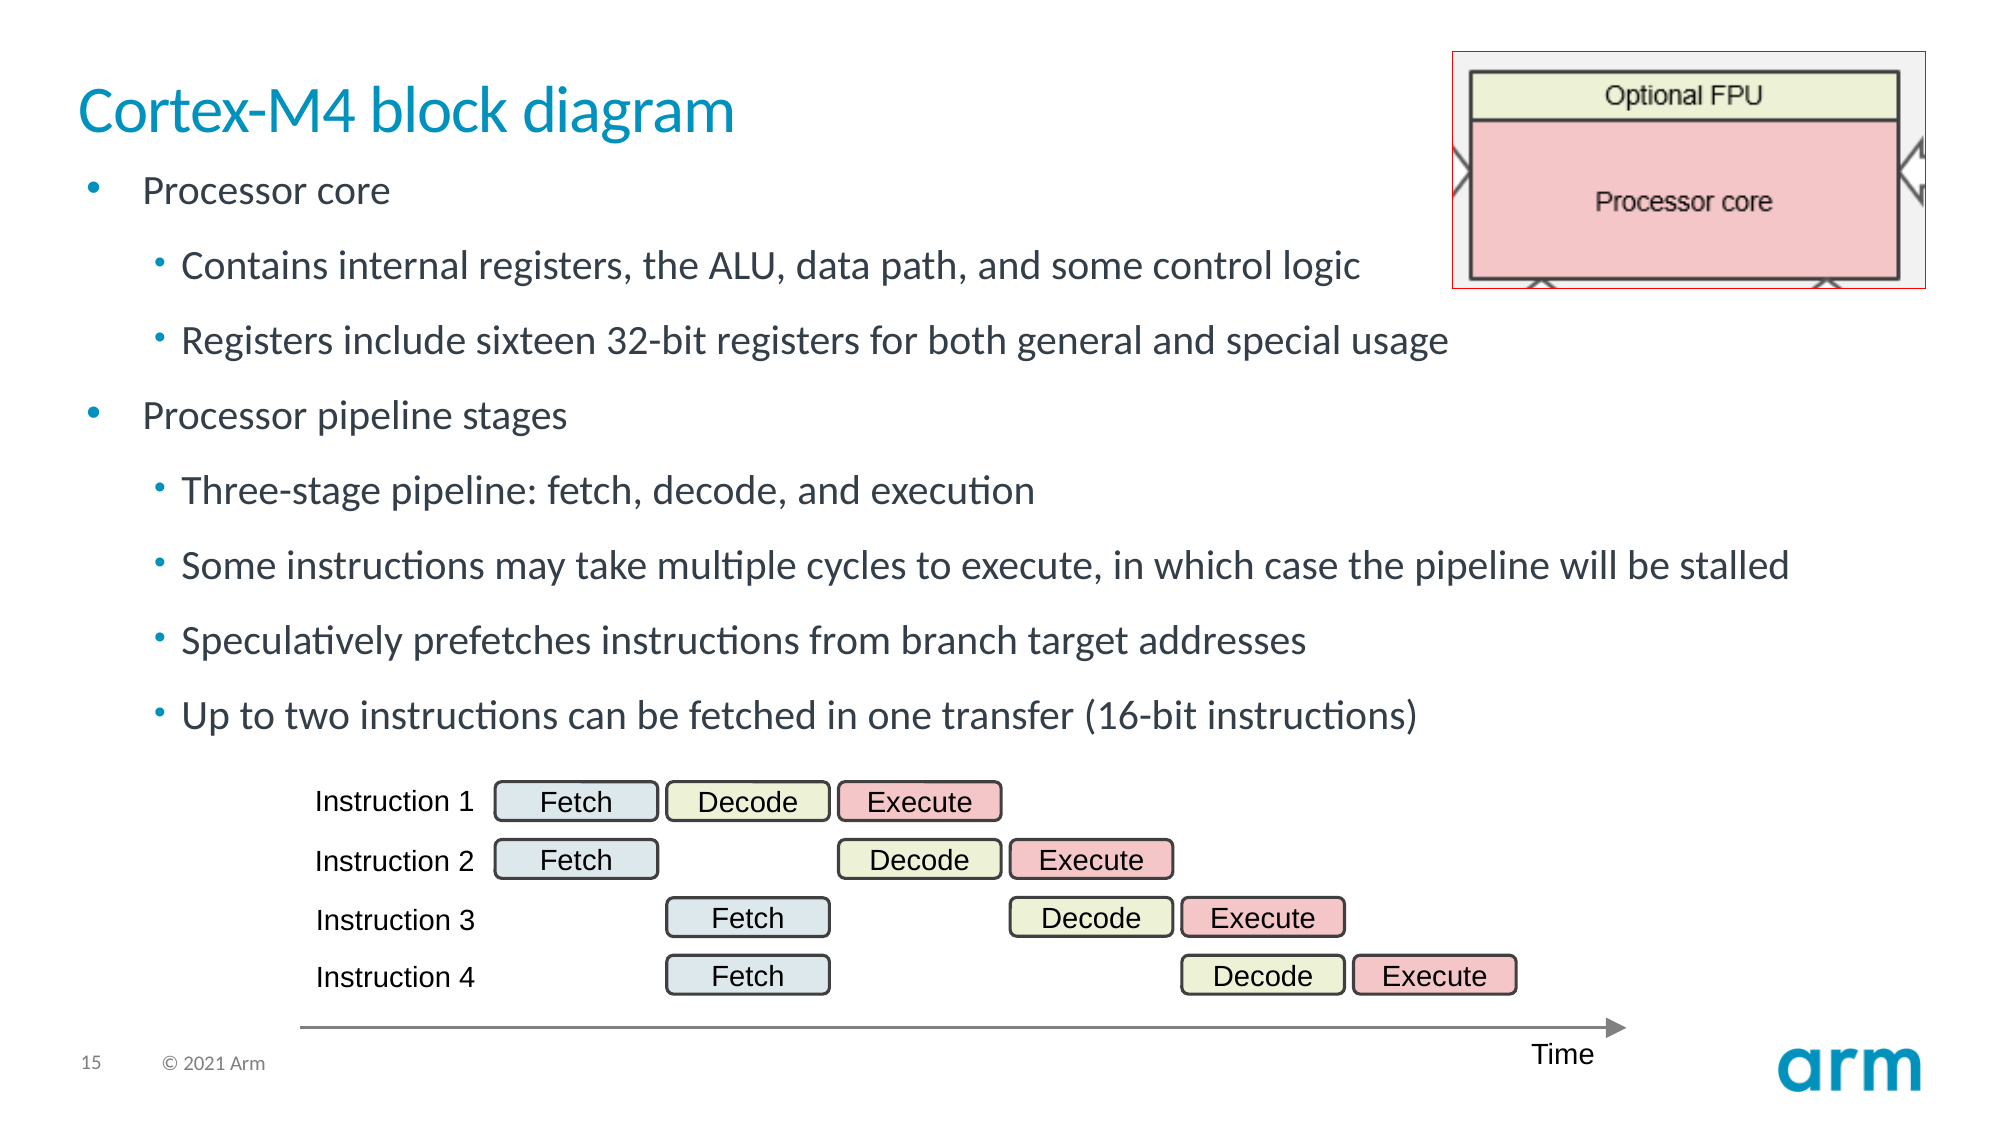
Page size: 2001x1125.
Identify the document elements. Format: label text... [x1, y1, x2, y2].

list Processor core Contains internal registers, the ALU, data path, and some control logic Registers include sixteen 32-bit registers for both general and special usage Processor pipeline stages Three-stage pipeline: fetch, decode, and execution Some instructions may take multiple cycles to execute, in which case the pipeline will be stalled Speculatively prefetches instructions from branch target addresses Up to two instructions can be fetched in one transfer (16-bit instructions) [86, 162, 1913, 688]
picture [1777, 1047, 1922, 1093]
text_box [299, 774, 1653, 1079]
picture [1452, 51, 1926, 289]
title Cortex-M4 block diagram [78, 78, 1452, 186]
